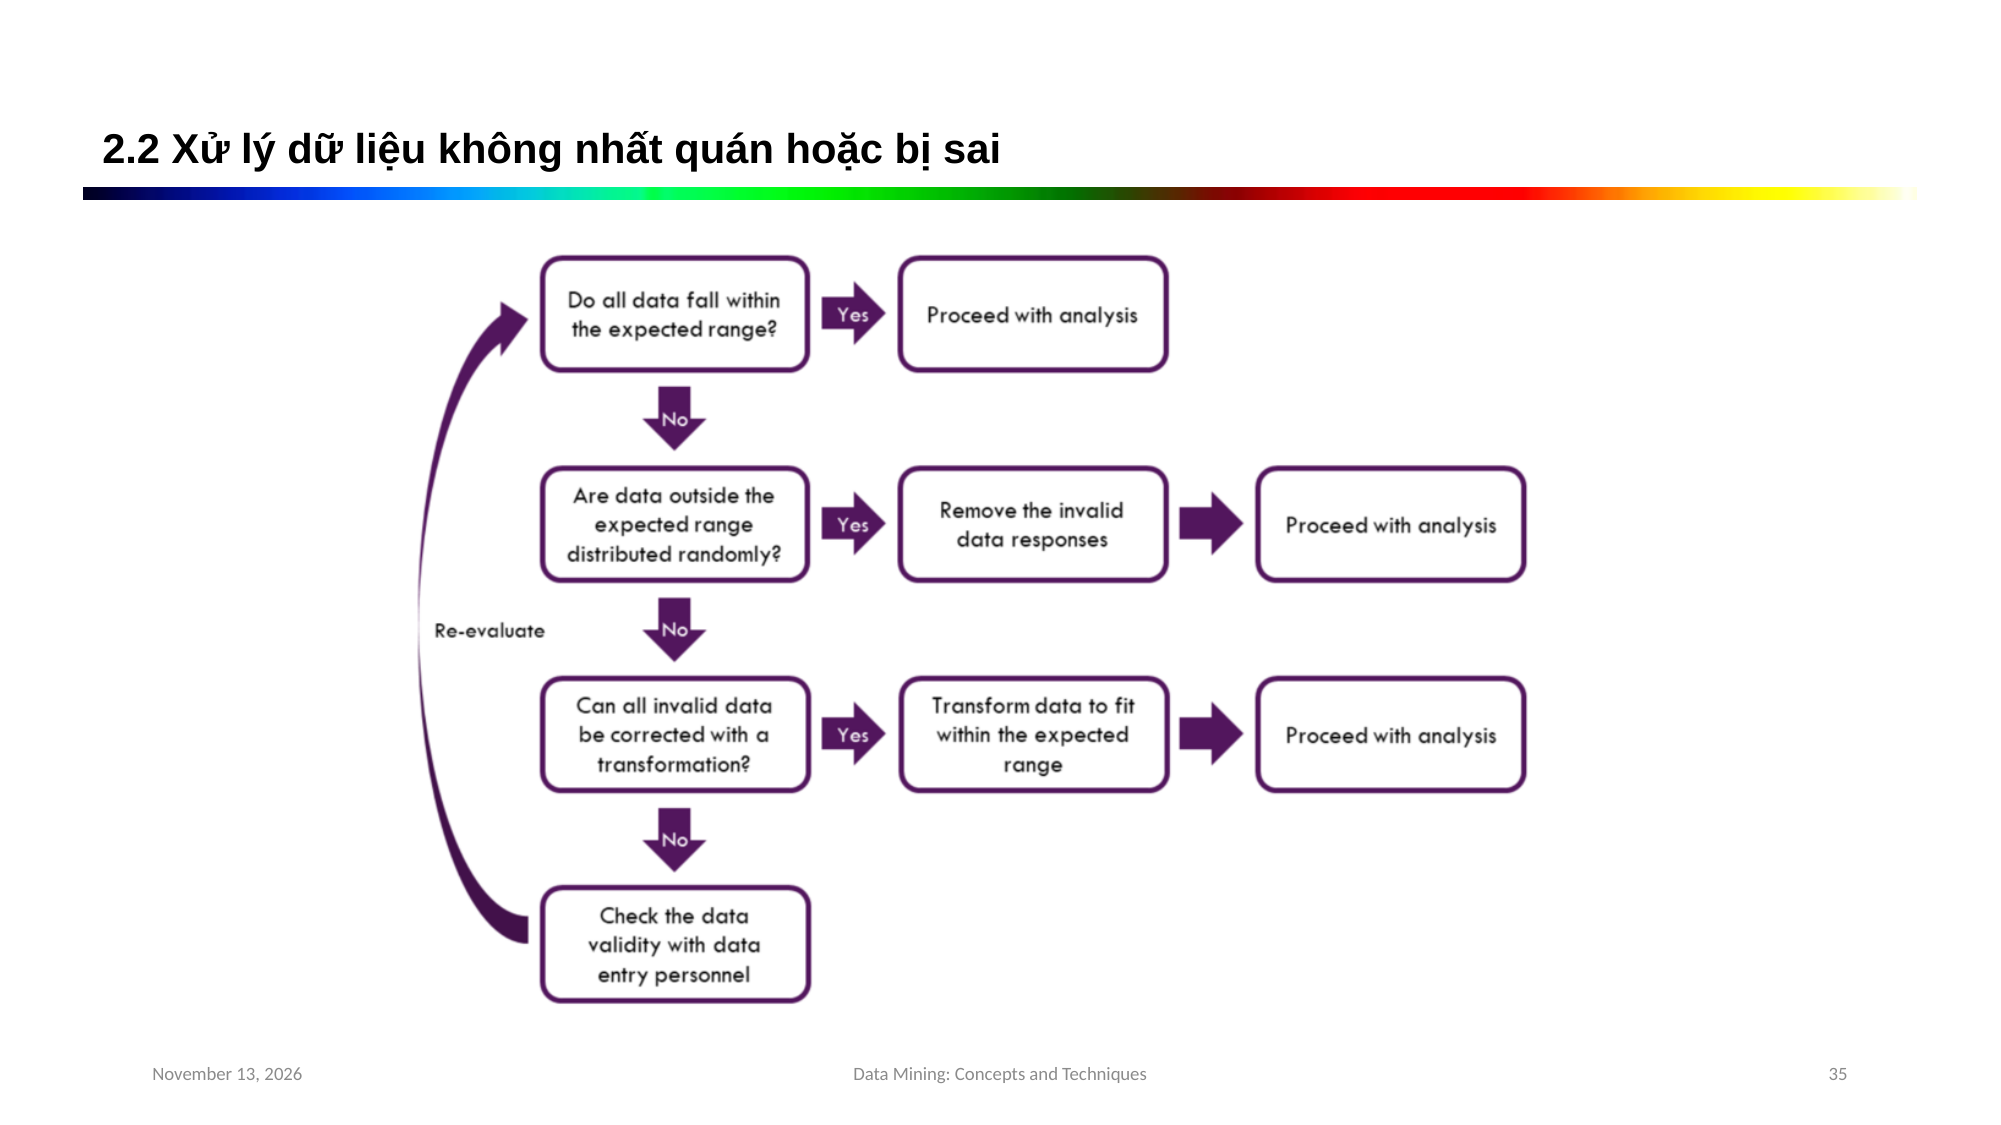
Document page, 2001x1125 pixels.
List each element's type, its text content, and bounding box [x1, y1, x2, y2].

slide_number 35 [1412, 1042, 1863, 1103]
text_box 2.2 Xử lý dữ liệu không nhất quán hoặc bị sai [87, 114, 1088, 180]
picture [83, 187, 473, 200]
footer Data Mining: Concepts and Techniques [662, 1043, 1338, 1103]
picture [388, 212, 1612, 1043]
picture [509, 187, 1917, 200]
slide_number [137, 1042, 588, 1103]
